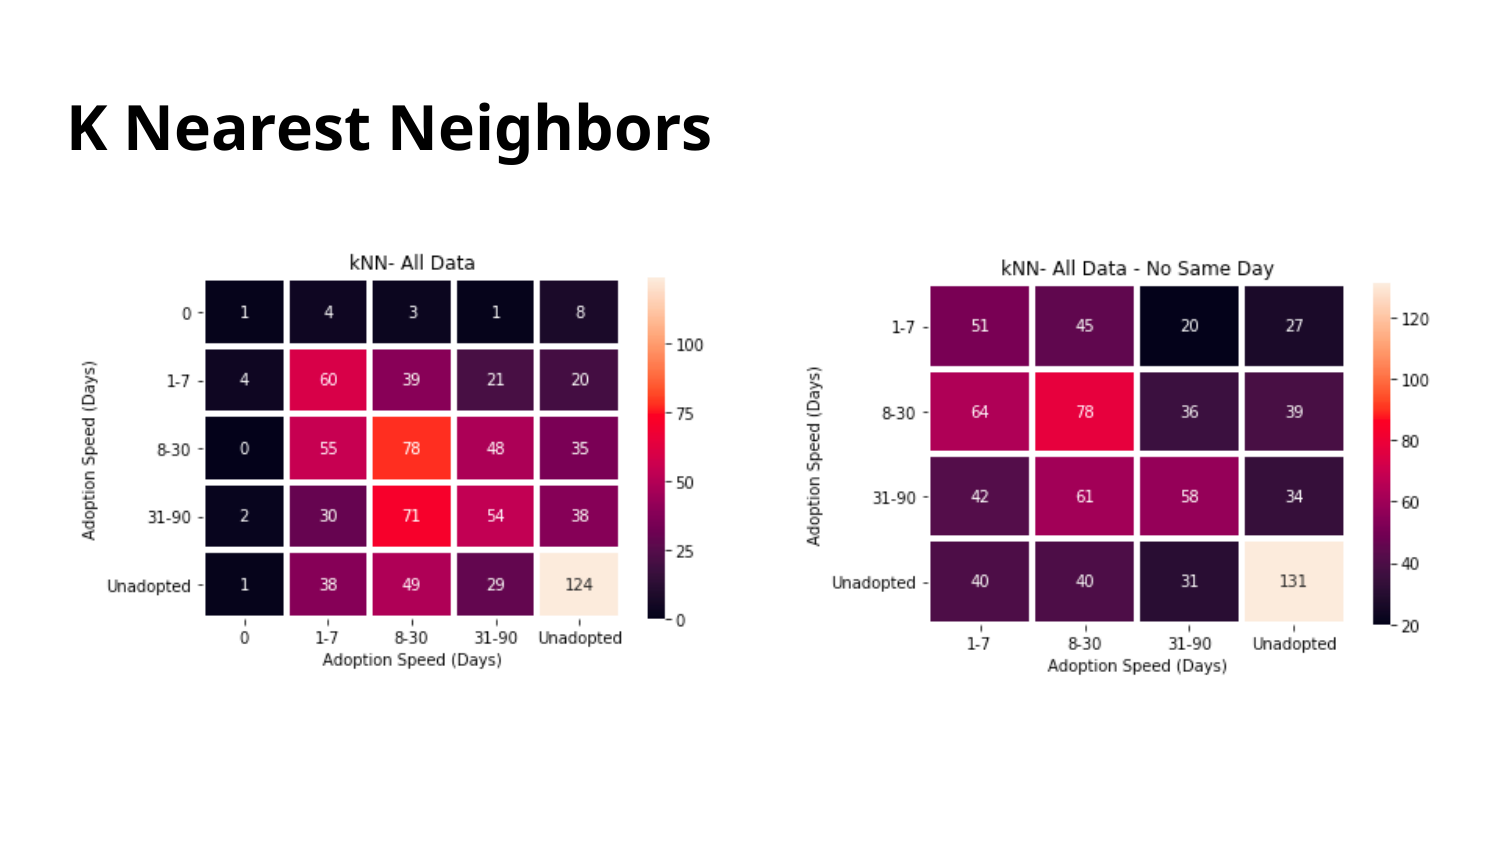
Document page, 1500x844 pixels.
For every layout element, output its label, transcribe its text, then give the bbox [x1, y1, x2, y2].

picture [778, 241, 1486, 697]
picture [50, 247, 749, 691]
title K Nearest Neighbors [51, 72, 1449, 176]
